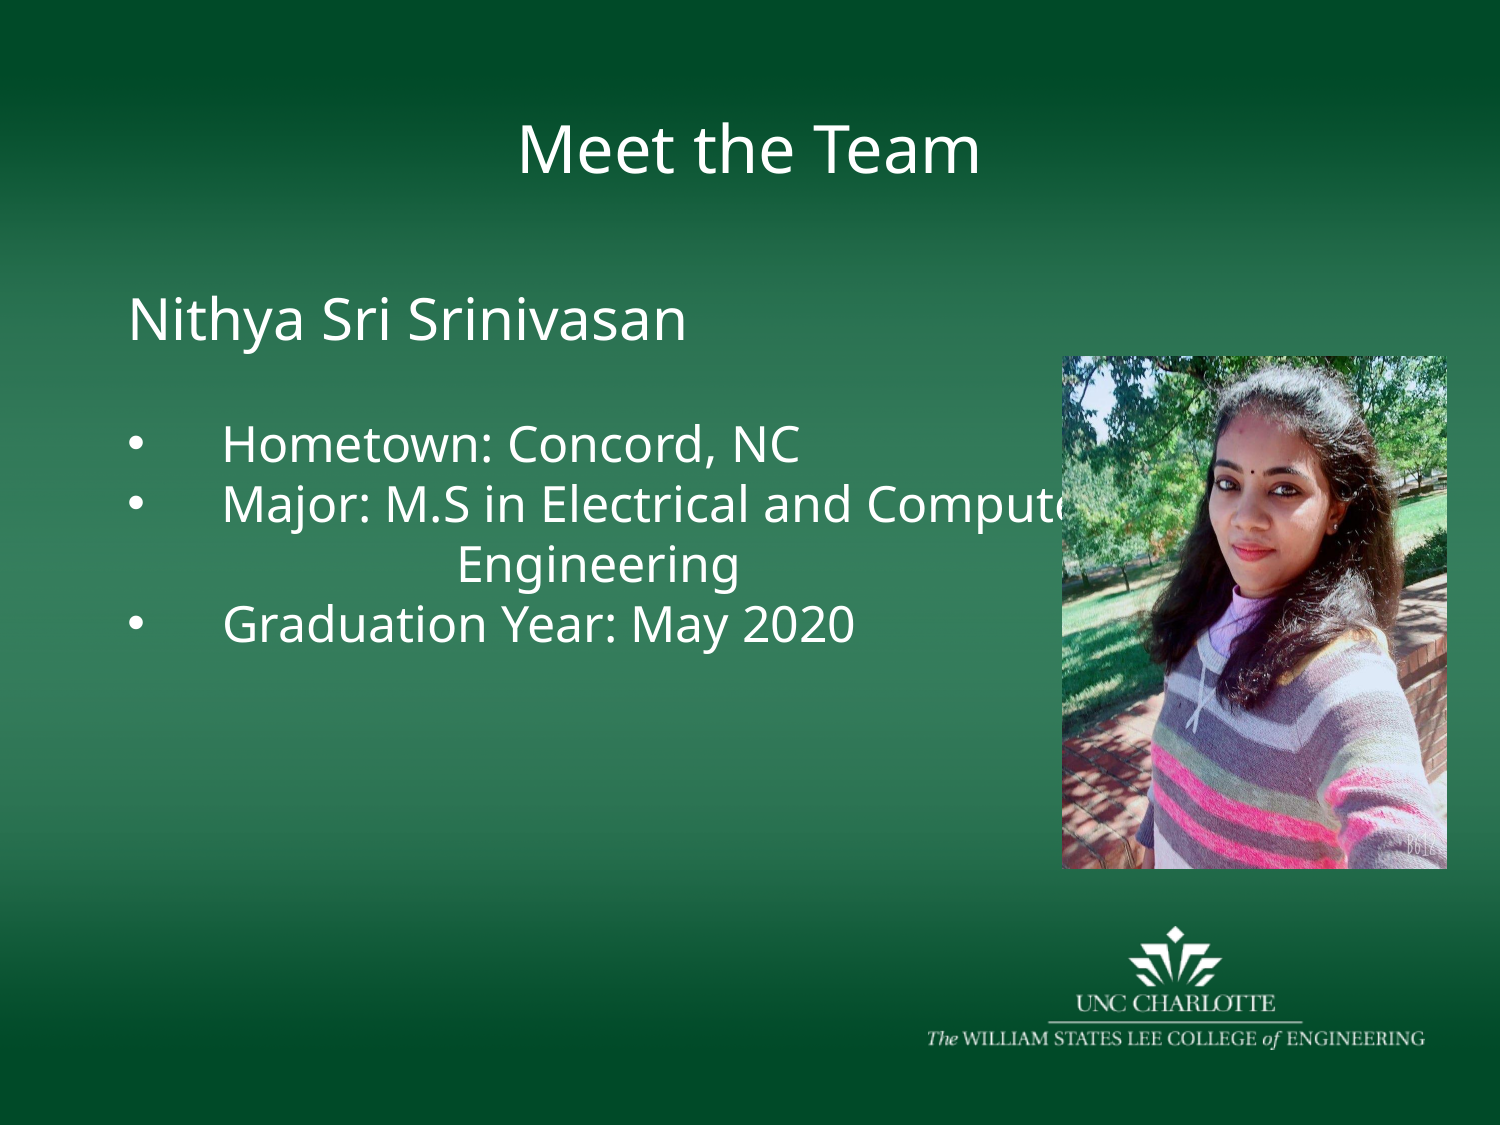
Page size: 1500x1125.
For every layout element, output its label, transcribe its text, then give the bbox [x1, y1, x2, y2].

text_box Nithya Sri Srinivasan Hometown: Concord, NC Major: M.S in Electrical and Computer Engineering Graduation Year: May 2020 [112, 275, 1388, 830]
text_box Meet the Team [112, 99, 1388, 195]
picture [0, 0, 1500, 1125]
